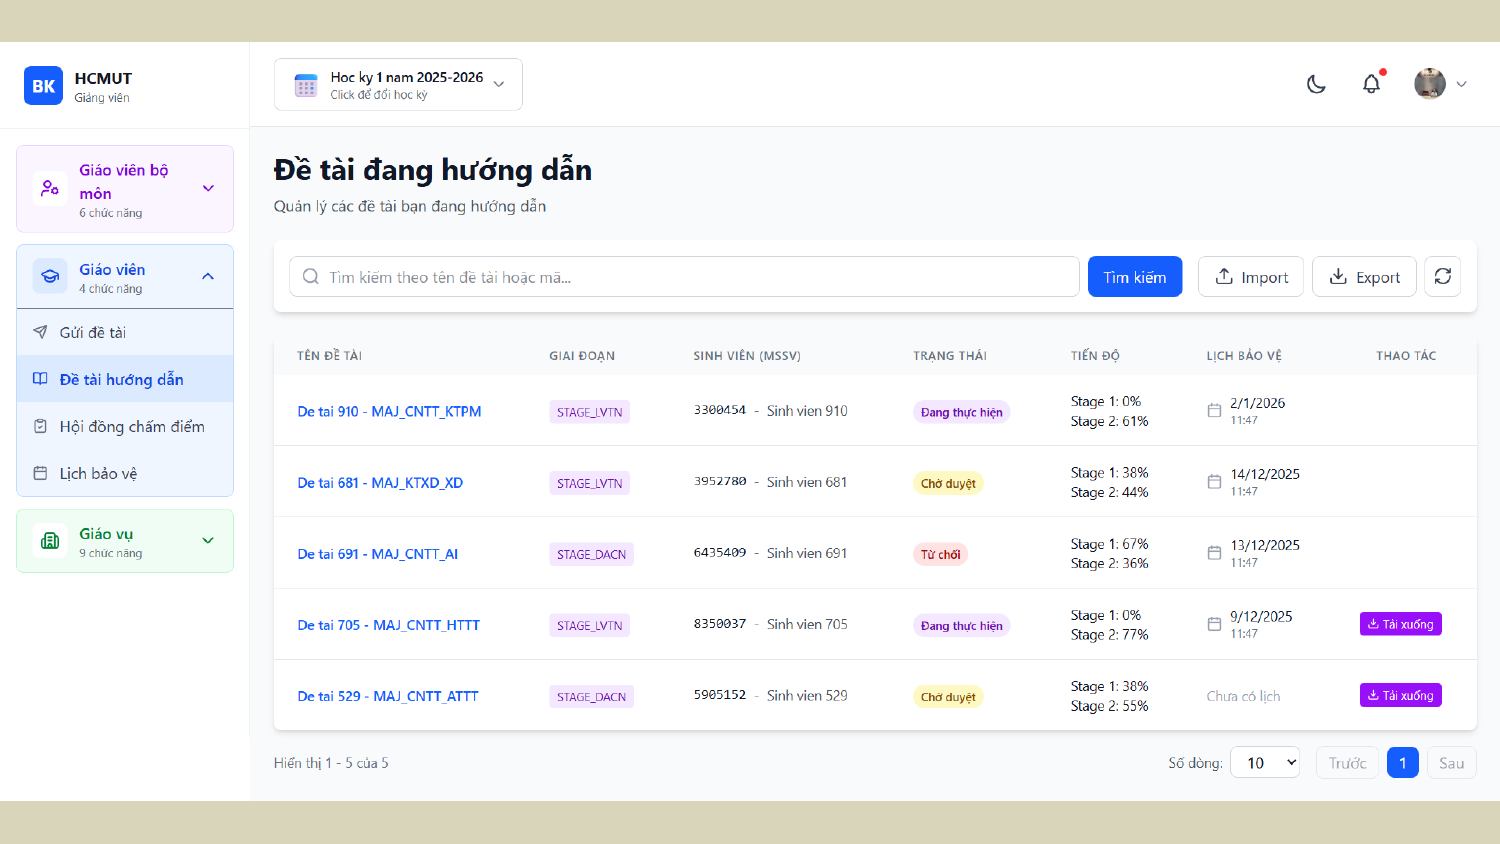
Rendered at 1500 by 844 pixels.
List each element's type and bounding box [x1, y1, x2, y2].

picture [0, 42, 1500, 801]
